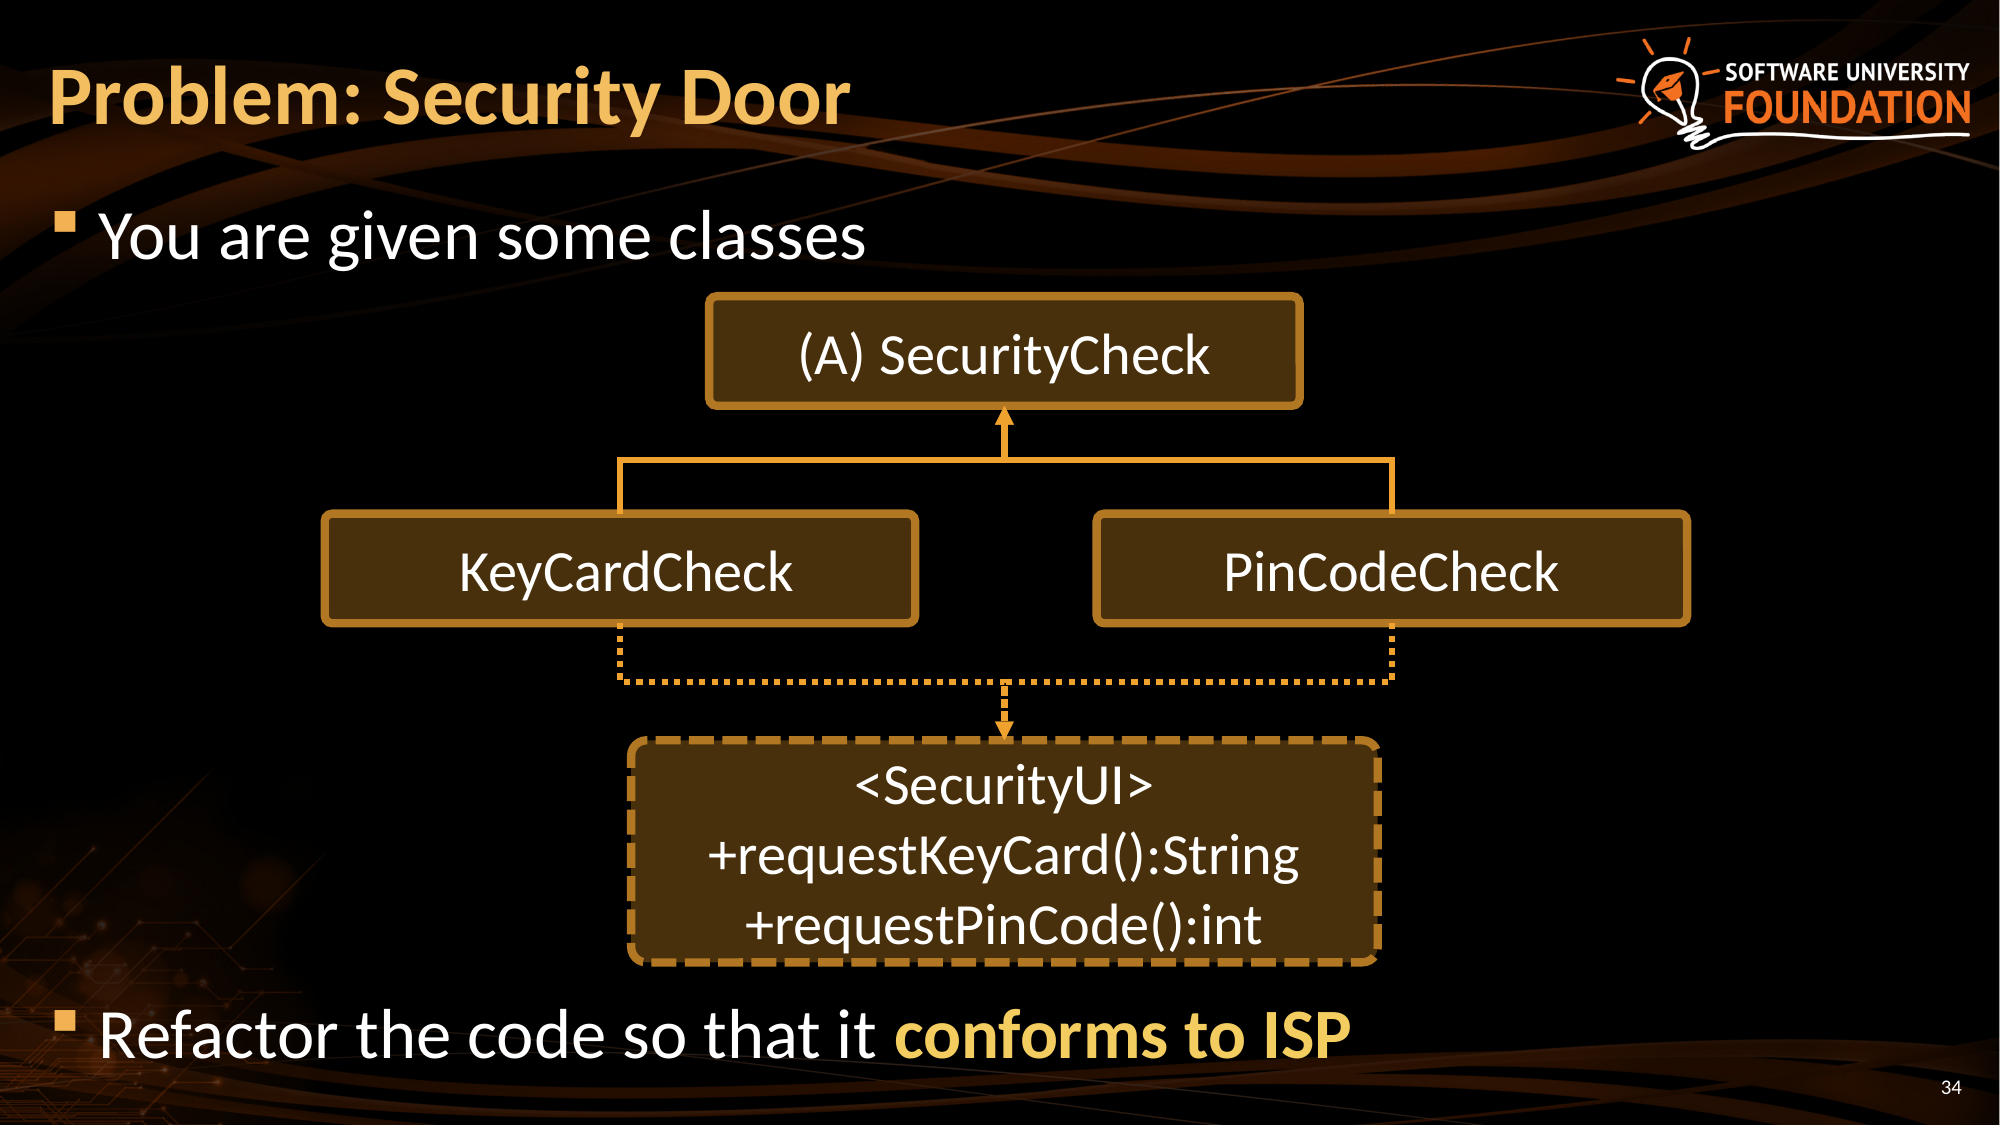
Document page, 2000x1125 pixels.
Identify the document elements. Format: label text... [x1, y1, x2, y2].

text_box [1139, 487, 1257, 876]
slide_number 34 [1897, 1093, 1968, 1103]
picture [0, 0, 2000, 1125]
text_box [758, 267, 867, 489]
list You are given some classes Refactor the code so that it conforms to ISP [31, 178, 1968, 1093]
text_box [1144, 265, 1253, 487]
title Problem: Security Door [30, 6, 1602, 189]
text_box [753, 489, 871, 874]
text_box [324, 296, 1688, 963]
